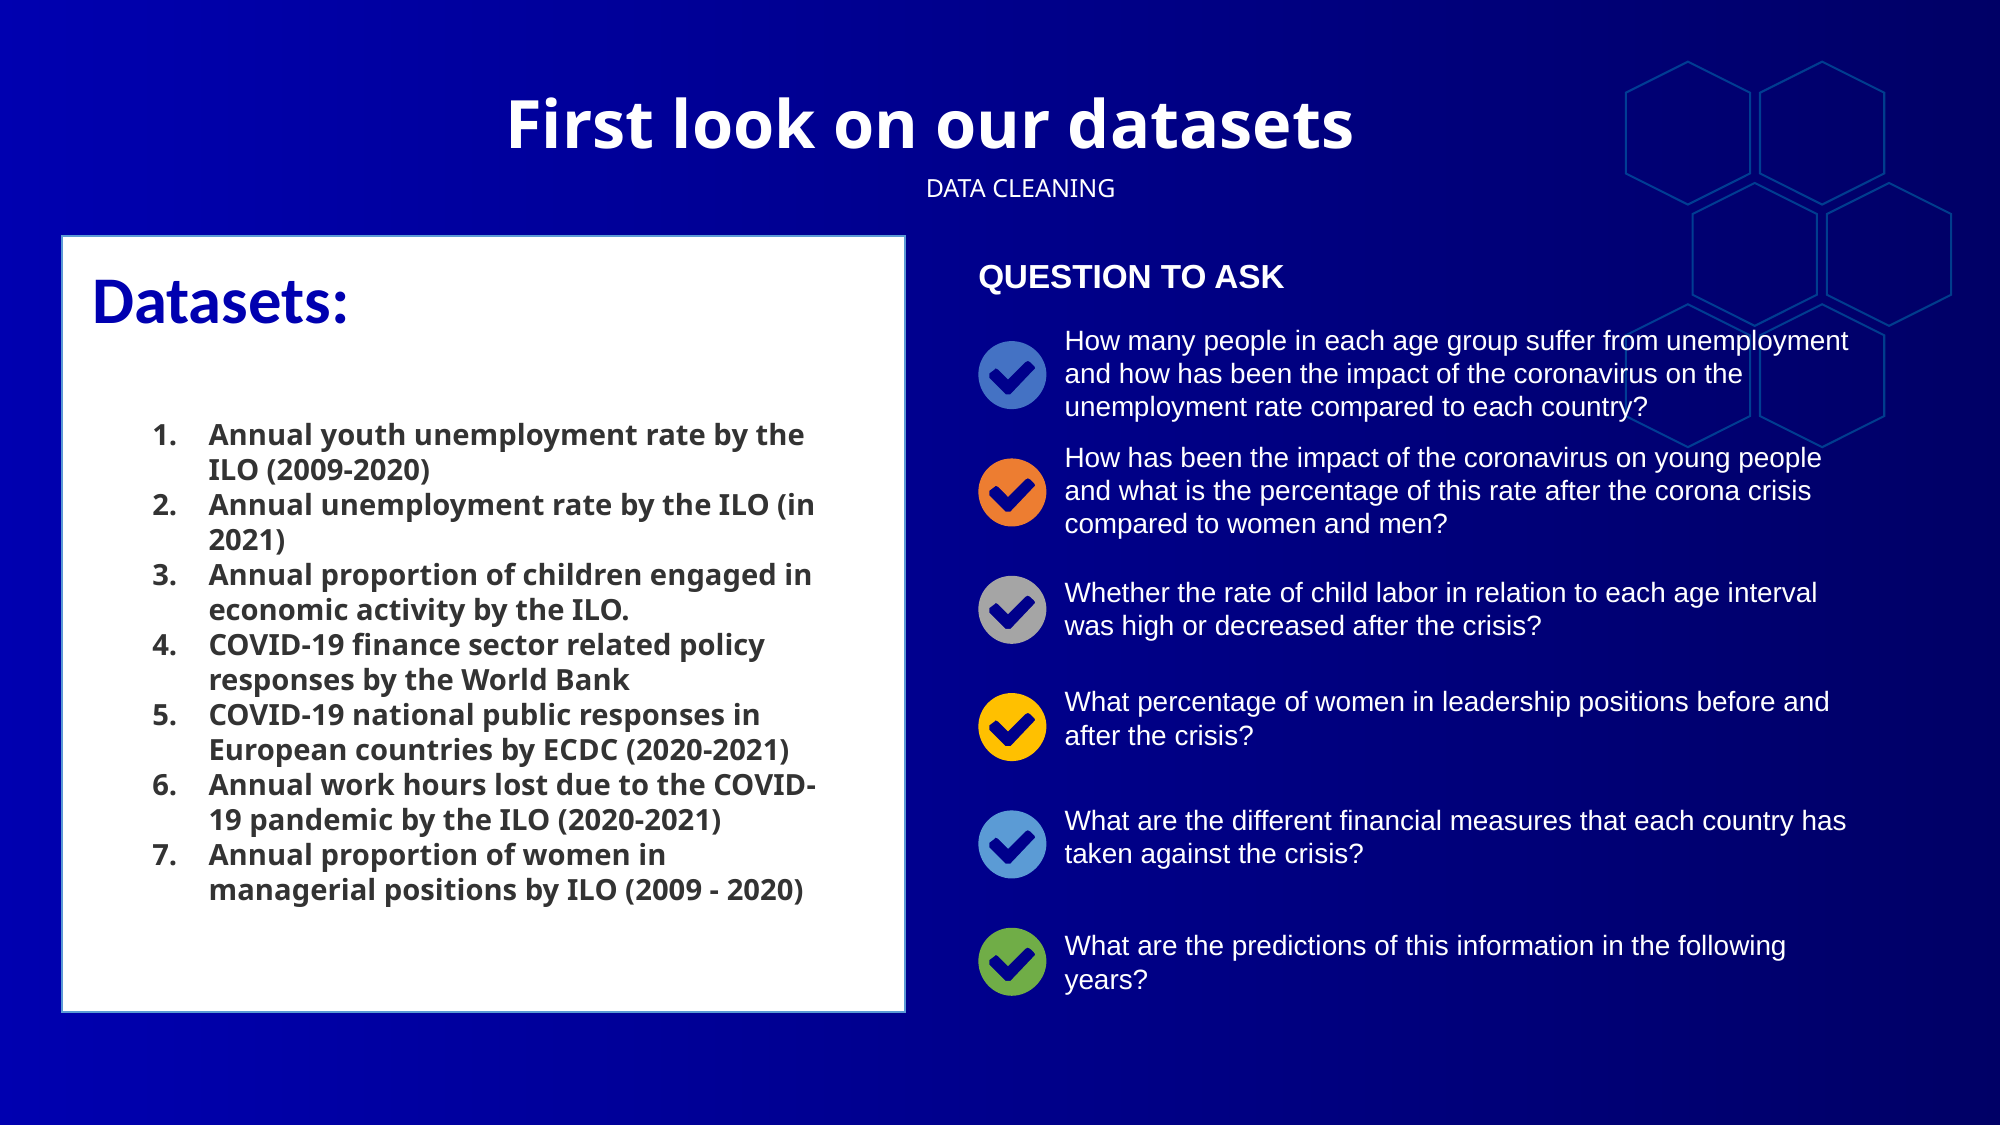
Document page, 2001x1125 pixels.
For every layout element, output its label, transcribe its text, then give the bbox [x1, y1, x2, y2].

text_box [978, 458, 1047, 527]
text_box Whether the rate of child labor in relation to each age interval was high or decreased after the crisis? [1064, 574, 1874, 642]
text_box [978, 575, 1047, 644]
text_box What are the different financial measures that each country has taken against the crisis? [1064, 802, 1874, 870]
text_box QUESTION TO ASK [978, 255, 1289, 296]
text_box [978, 927, 1047, 996]
text_box How many people in each age group suffer from unemployment and how has been the impact of the coronavirus on the unemployment rate compared to each country? [1064, 322, 1620, 423]
text_box [978, 810, 1047, 879]
text_box DATA CLEANING [397, 165, 1620, 211]
text_box Datasets: Annual youth unemployment rate by the ILO (2009-2020) Annual unemployment rate by the ILO (in 2021) Annual proportion of children engaged in economic activity by the ILO. COVID-19 finance sector related policy responses by the World Bank COVID-19 national public responses in European countries by ECDC (2020-2021) Annual work hours lost due to the COVID-19 pandemic by the ILO (2020-2021) Annual proportion of women in managerial positions by ILO (2009 - 2020) [62, 249, 845, 1004]
text_box [978, 693, 1047, 762]
text_box [978, 341, 1047, 410]
text_box What percentage of women in leadership positions before and after the crisis? [1064, 683, 1874, 751]
text_box [62, 236, 906, 1012]
text_box How has been the impact of the coronavirus on young people and what is the percentage of this rate after the corona crisis compared to women and men? [1064, 439, 1874, 540]
text_box What are the predictions of this information in the following years? [1064, 928, 1874, 995]
text_box First look on our datasets [490, 74, 1620, 165]
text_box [1625, 61, 1952, 448]
